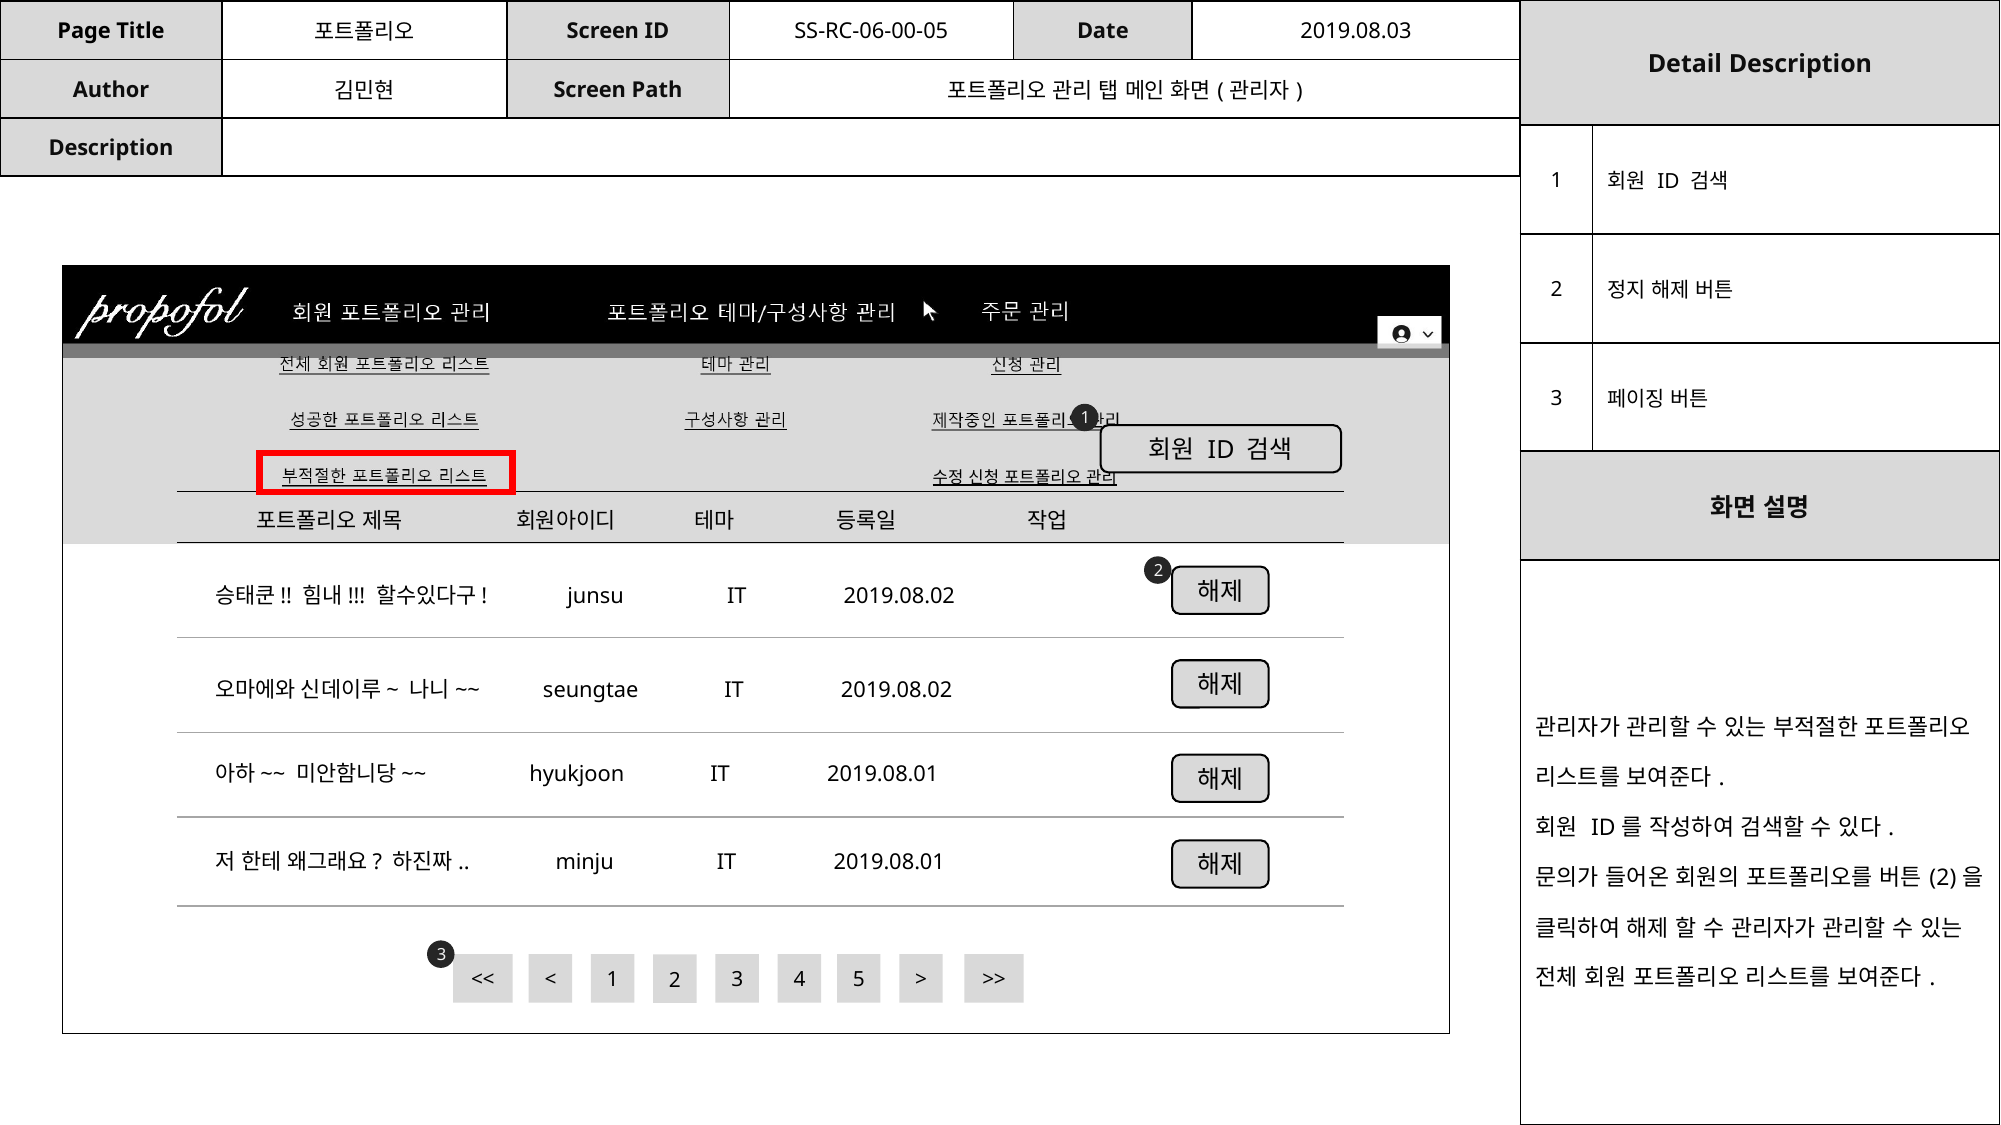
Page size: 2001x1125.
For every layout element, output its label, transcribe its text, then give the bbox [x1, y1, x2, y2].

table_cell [1521, 235, 1592, 342]
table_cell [508, 60, 729, 117]
picture [62, 265, 1450, 1034]
table_header 2019.08.03 [1193, 2, 1519, 59]
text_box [421, 936, 462, 972]
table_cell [730, 60, 1519, 117]
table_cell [1593, 126, 1999, 233]
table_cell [1, 60, 221, 117]
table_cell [223, 60, 506, 117]
table_header Page Title [1, 2, 221, 59]
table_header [1521, 1, 1999, 124]
table_header 포트폴리오 [223, 2, 506, 59]
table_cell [1593, 235, 1999, 342]
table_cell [1, 119, 221, 175]
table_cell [1521, 344, 1592, 450]
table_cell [1521, 561, 1999, 1124]
table_header Screen ID [508, 2, 729, 59]
table_header SS-RC-06-00-05 [730, 2, 1013, 59]
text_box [1138, 552, 1179, 588]
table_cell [1521, 452, 1999, 559]
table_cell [1593, 344, 1999, 450]
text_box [1065, 399, 1106, 436]
table_header Date [1014, 2, 1191, 59]
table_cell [223, 119, 1519, 175]
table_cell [1521, 126, 1592, 233]
